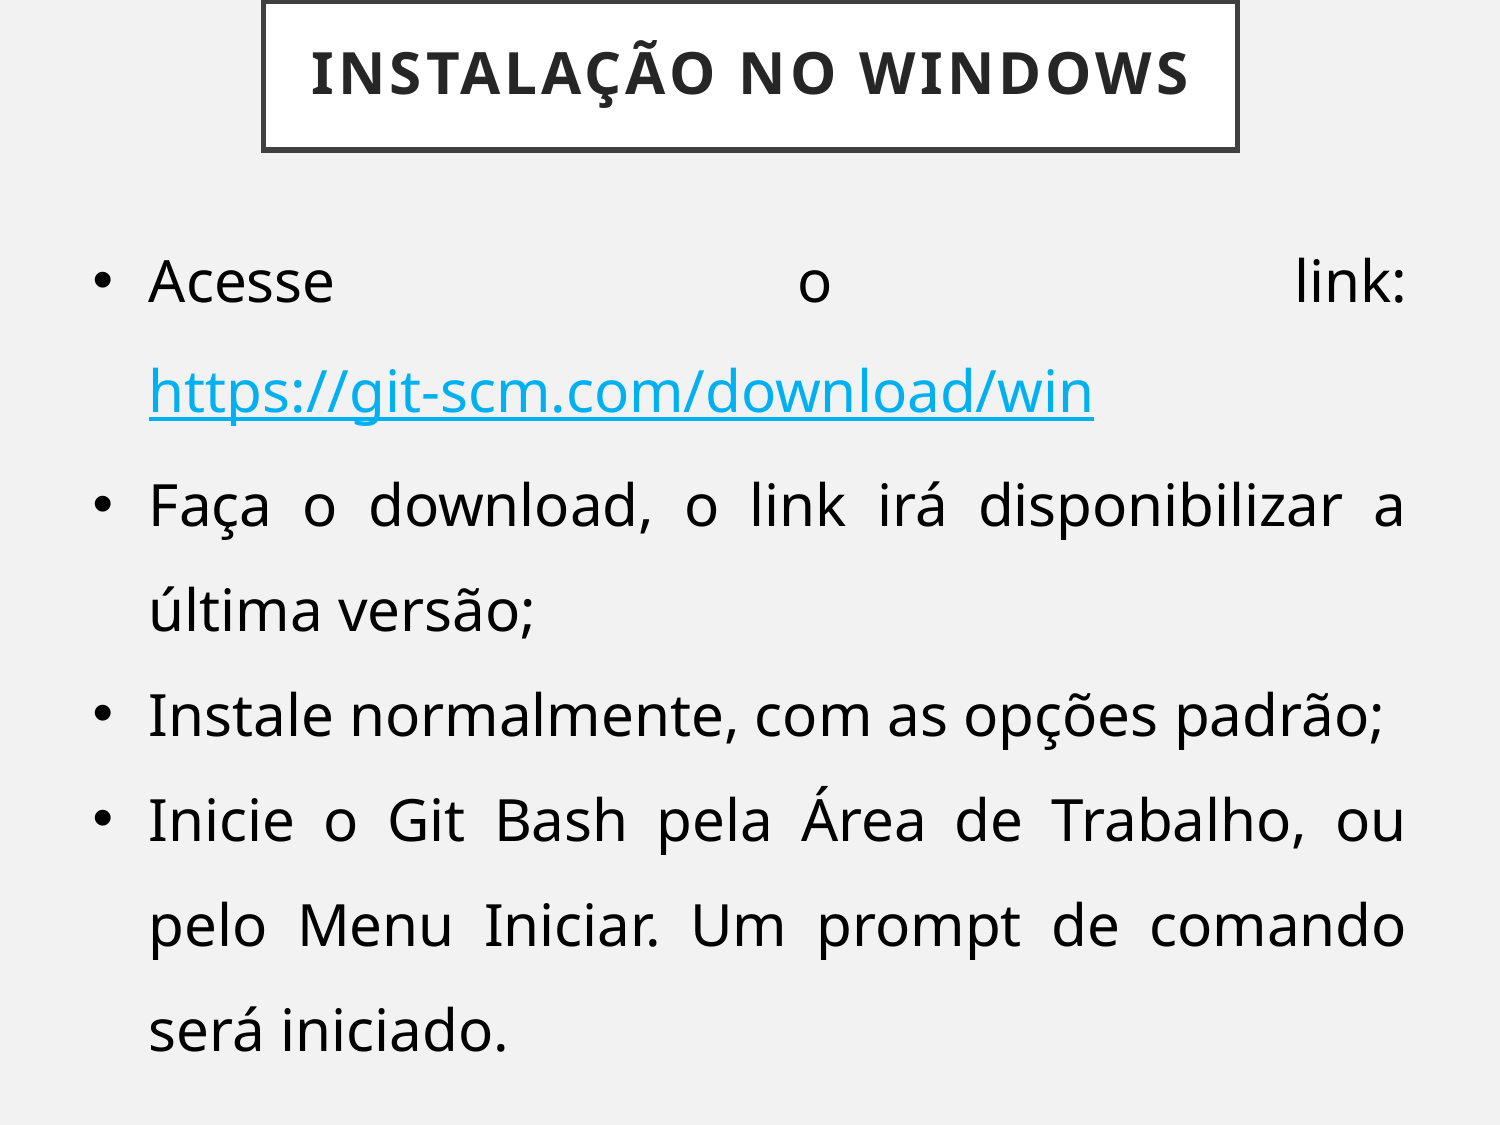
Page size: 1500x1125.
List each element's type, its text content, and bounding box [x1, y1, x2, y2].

text_box Acesse o link: https://git-scm.com/download/win Faça o download, o link irá disponibilizar a última versão; Instale normalmente, com as opções padrão; Inicie o Git Bash pela Área de Trabalho, ou pelo Menu Iniciar. Um prompt de comando será iniciado. [78, 121, 1422, 1070]
title INSTALAÇÃO NO WINDOWS [261, 0, 1240, 153]
